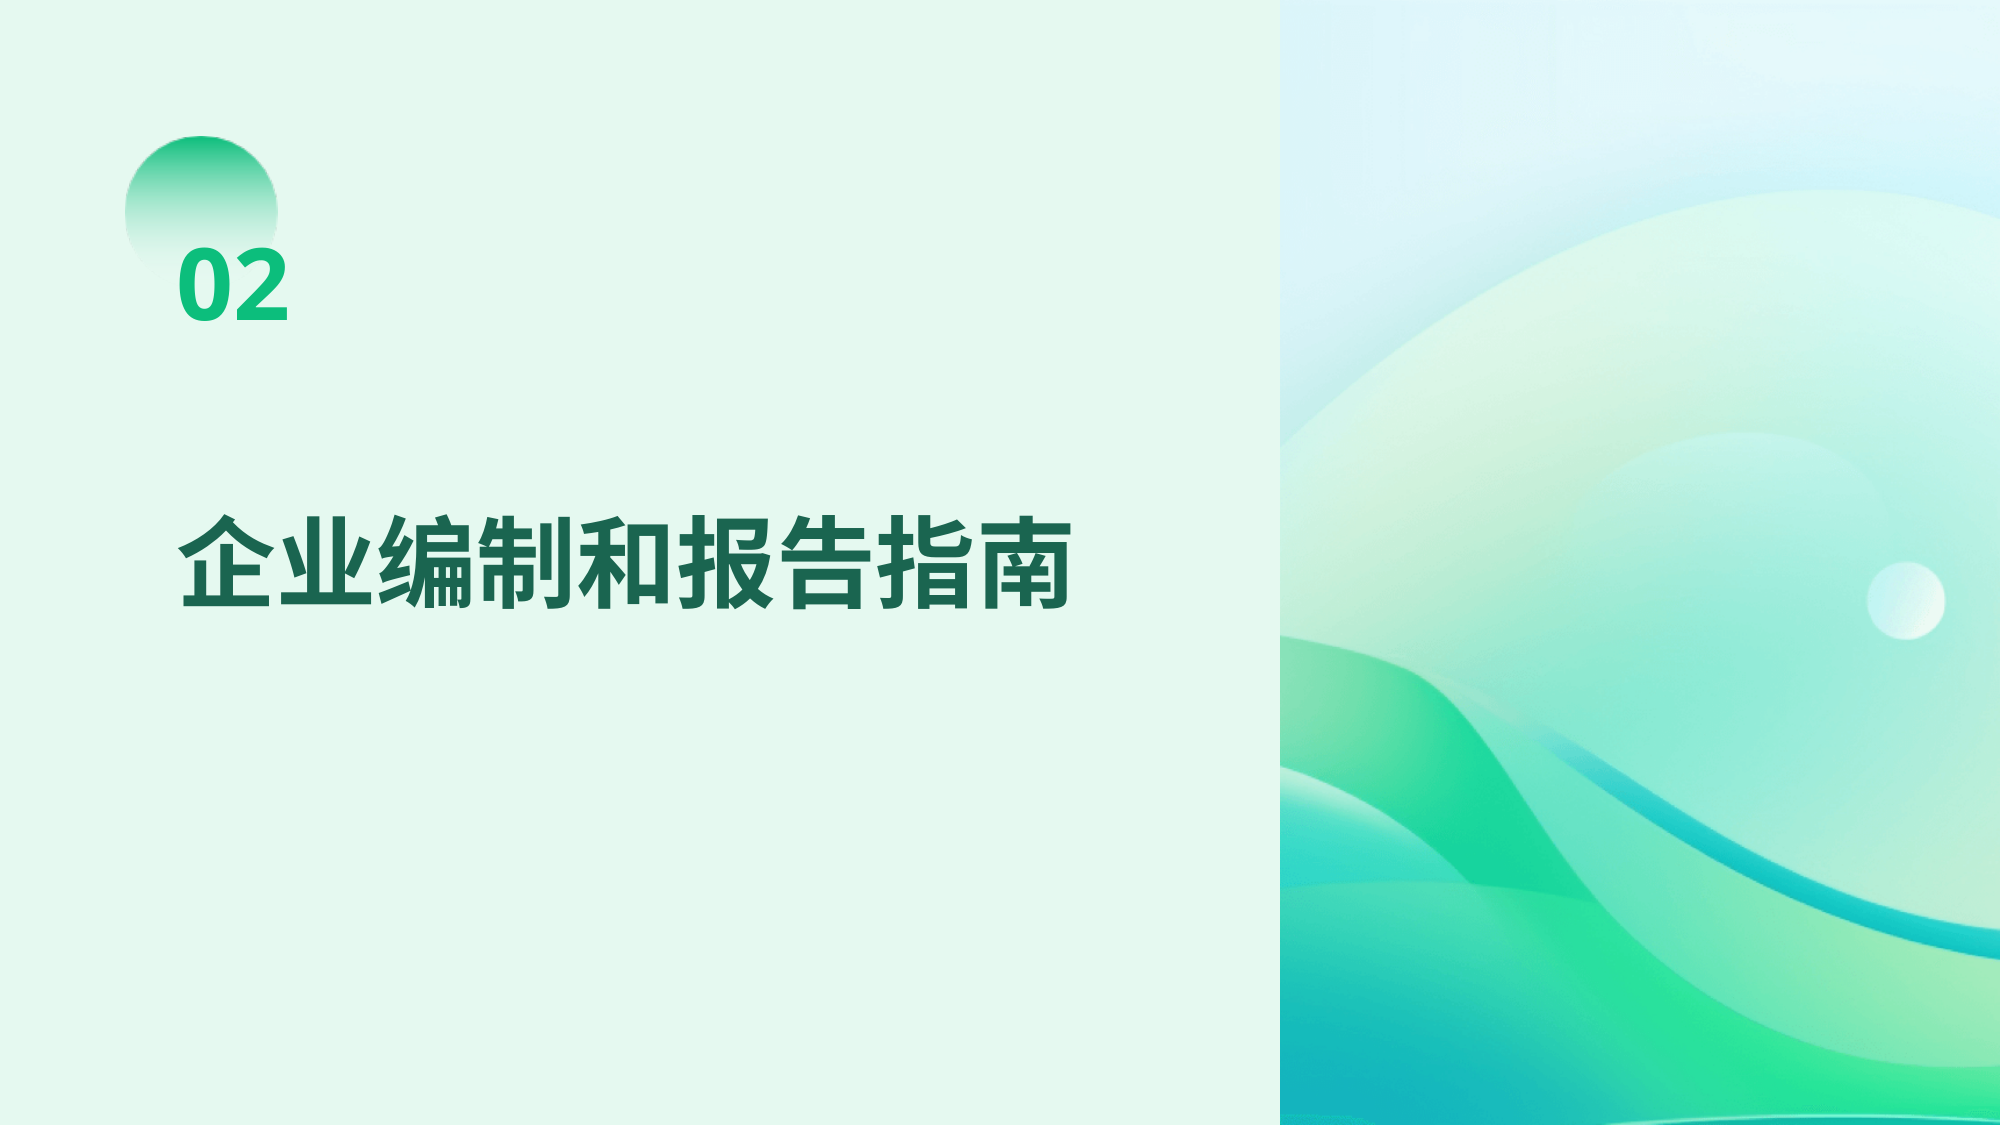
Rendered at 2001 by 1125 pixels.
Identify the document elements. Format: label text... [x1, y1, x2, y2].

picture [1279, 0, 2000, 1125]
text_box 企业编制和报告指南 [160, 431, 1111, 629]
picture [125, 136, 278, 289]
text_box 02 [160, 151, 1111, 350]
